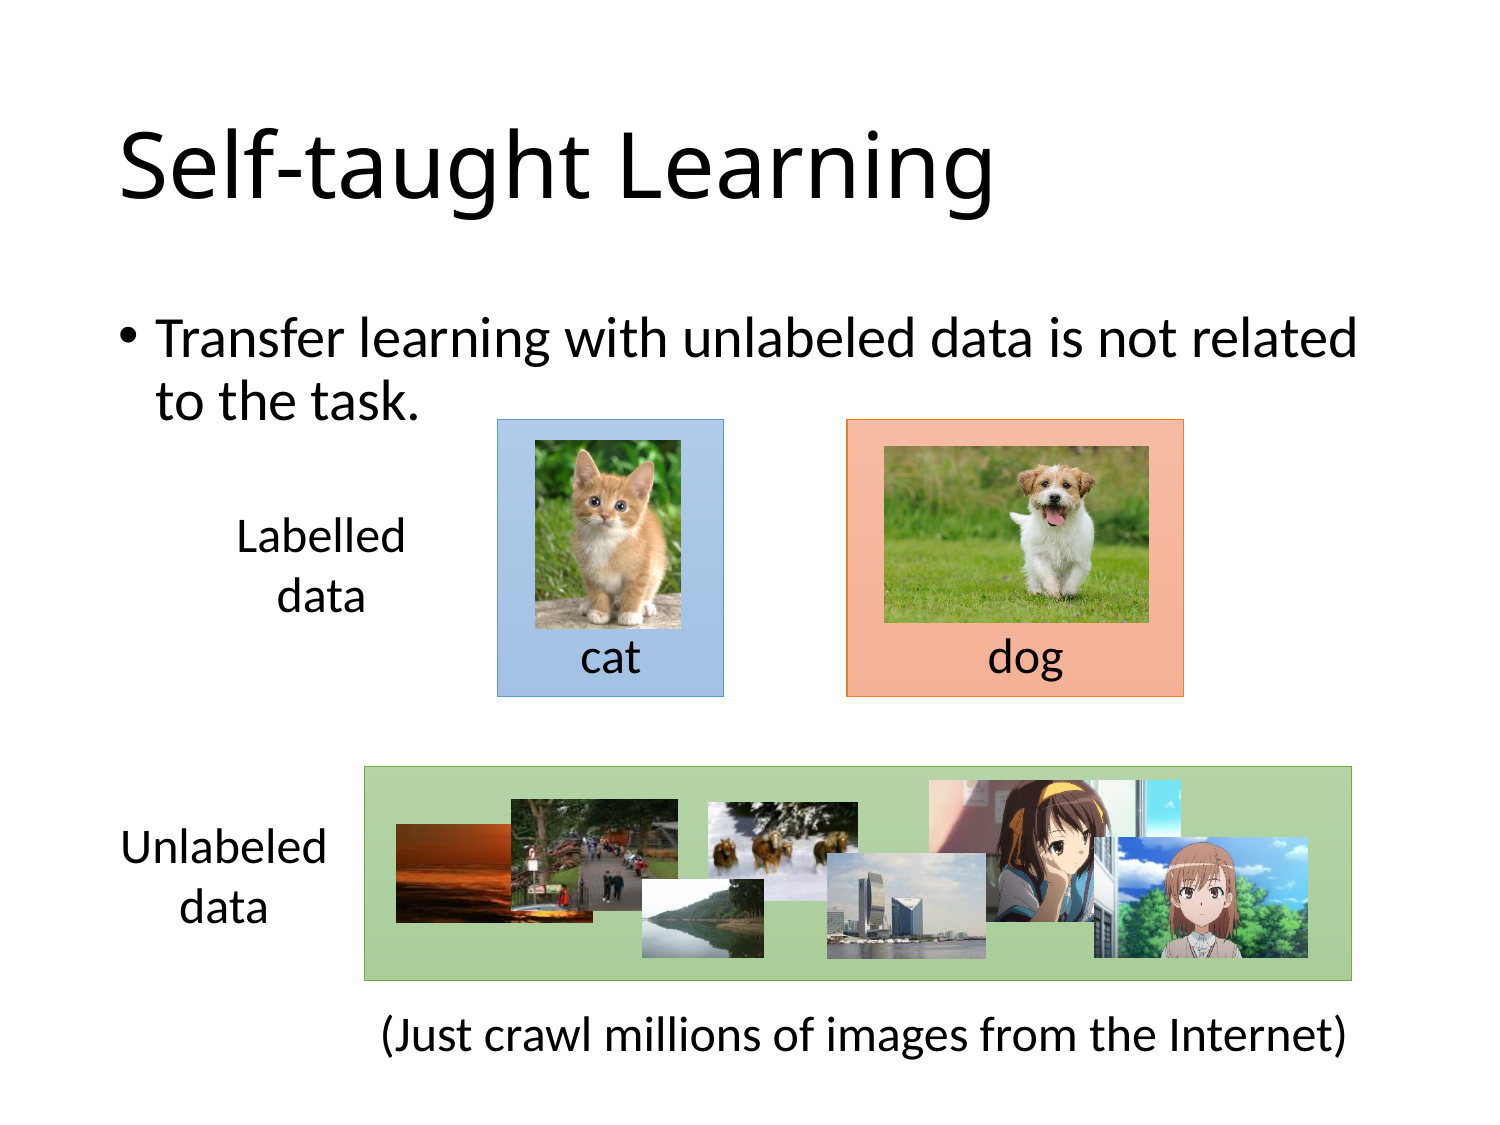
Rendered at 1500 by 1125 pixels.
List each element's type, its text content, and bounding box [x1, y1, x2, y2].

text_box [846, 419, 1184, 697]
text_box cat [545, 629, 677, 691]
text_box (Just crawl millions of images from the Internet) [355, 994, 1373, 1070]
picture [396, 780, 1308, 959]
text_box Unlabeled data [84, 805, 364, 941]
picture [535, 440, 681, 629]
list Transfer learning with unlabeled data is not related to the task. [103, 299, 1397, 1014]
title Self-taught Learning [103, 59, 1397, 278]
text_box dog [960, 623, 1092, 691]
text_box [497, 419, 724, 697]
text_box Labelled data [207, 494, 437, 630]
picture [884, 446, 1149, 623]
